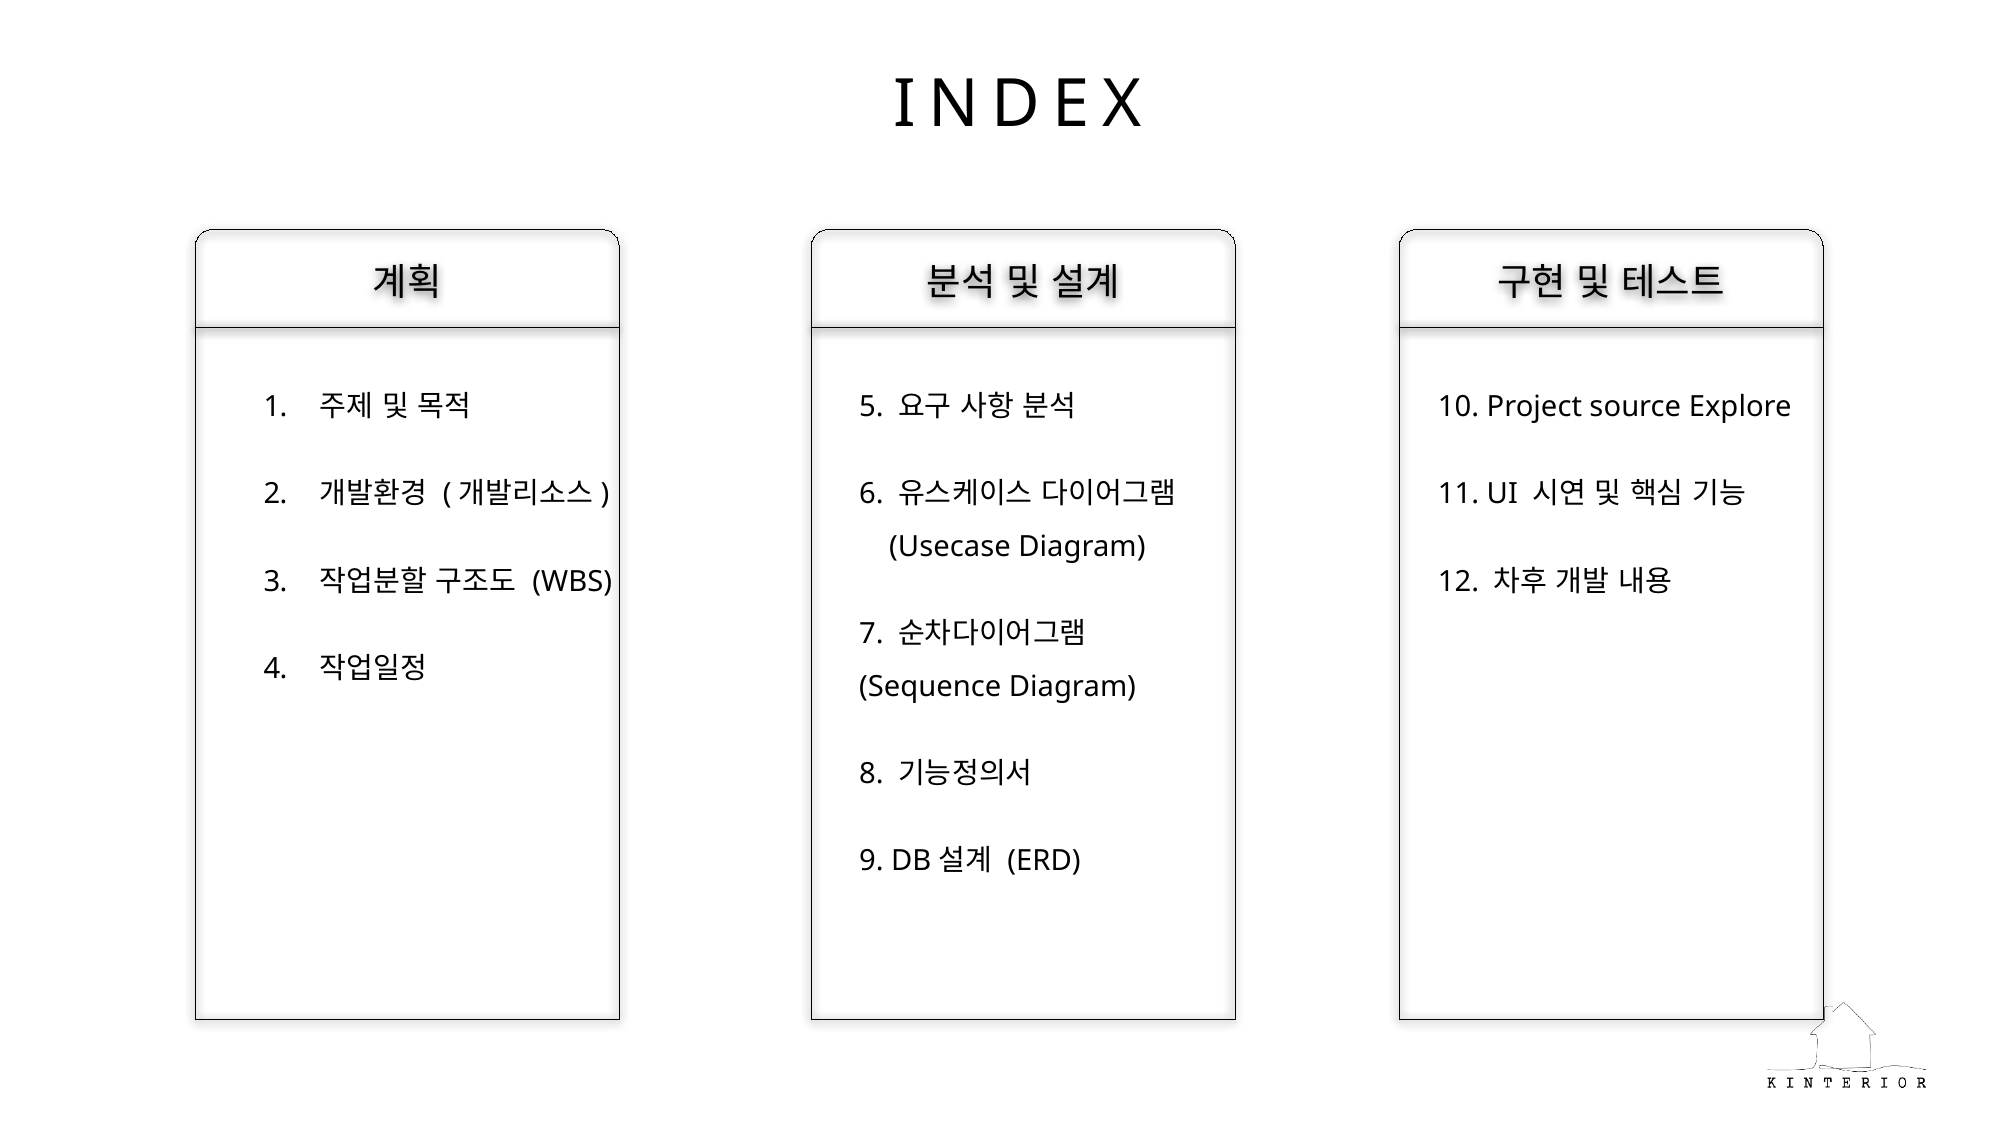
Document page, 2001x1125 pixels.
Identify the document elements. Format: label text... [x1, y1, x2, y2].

text_box 구현 및 테스트 [1399, 229, 1824, 323]
text_box 분석 및 설계 [811, 229, 1236, 324]
text_box [195, 327, 620, 1020]
picture [1739, 980, 1938, 1113]
text_box INDEX [878, 52, 1157, 148]
text_box 계획 [195, 229, 620, 323]
text_box [1399, 327, 1824, 1020]
text_box [811, 327, 1236, 1020]
